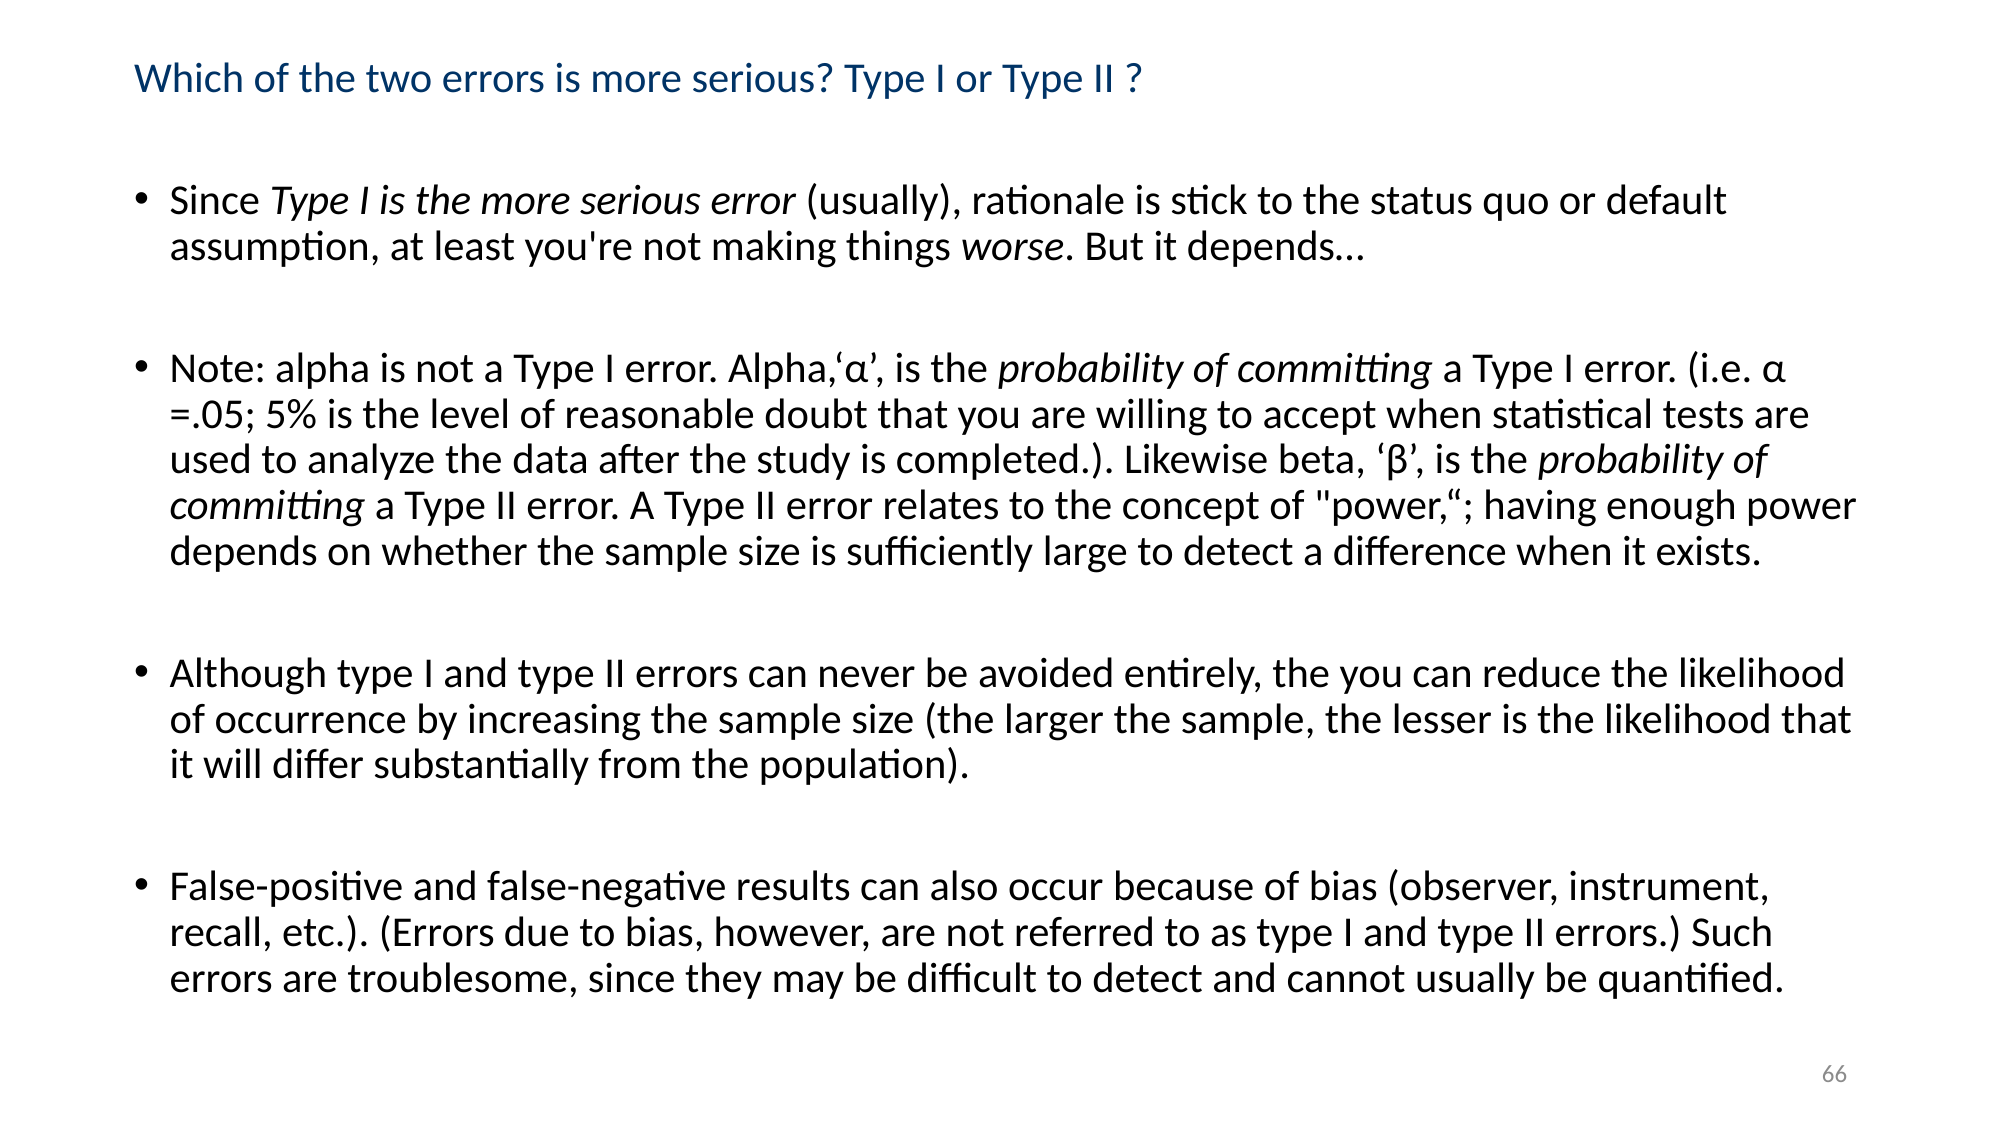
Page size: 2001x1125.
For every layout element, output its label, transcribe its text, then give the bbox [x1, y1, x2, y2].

slide_number 66 [1412, 1042, 1863, 1103]
list Which of the two errors is more serious? Type I or Type II ? Since Type I is the more serious error (usually), rationale is stick to the status quo or default assumption, at least you're not making things worse. But it depends… Note: alpha is not a Type I error. Alpha,‘α’, is the probability of committing a Type I error. (i.e. α =.05; 5% is the level of reasonable doubt that you are willing to accept when statistical tests are used to analyze the data after the study is completed.). Likewise beta, ‘β’, is the probability of committing a Type II error. A Type II error relates to the concept of "power,“; having enough power depends on whether the sample size is sufficiently large to detect a difference when it exists. Although type I and type II errors can never be avoided entirely, the you can reduce the likelihood of occurrence by increasing the sample size (the larger the sample, the lesser is the likelihood that it will differ substantially from the population). False-positive and false-negative results can also occur because of bias (observer, instrument, recall, etc.). (Errors due to bias, however, are not referred to as type I and type II errors.) Such errors are troublesome, since they may be difficult to detect and cannot usually be quantified. [119, 48, 1882, 1059]
